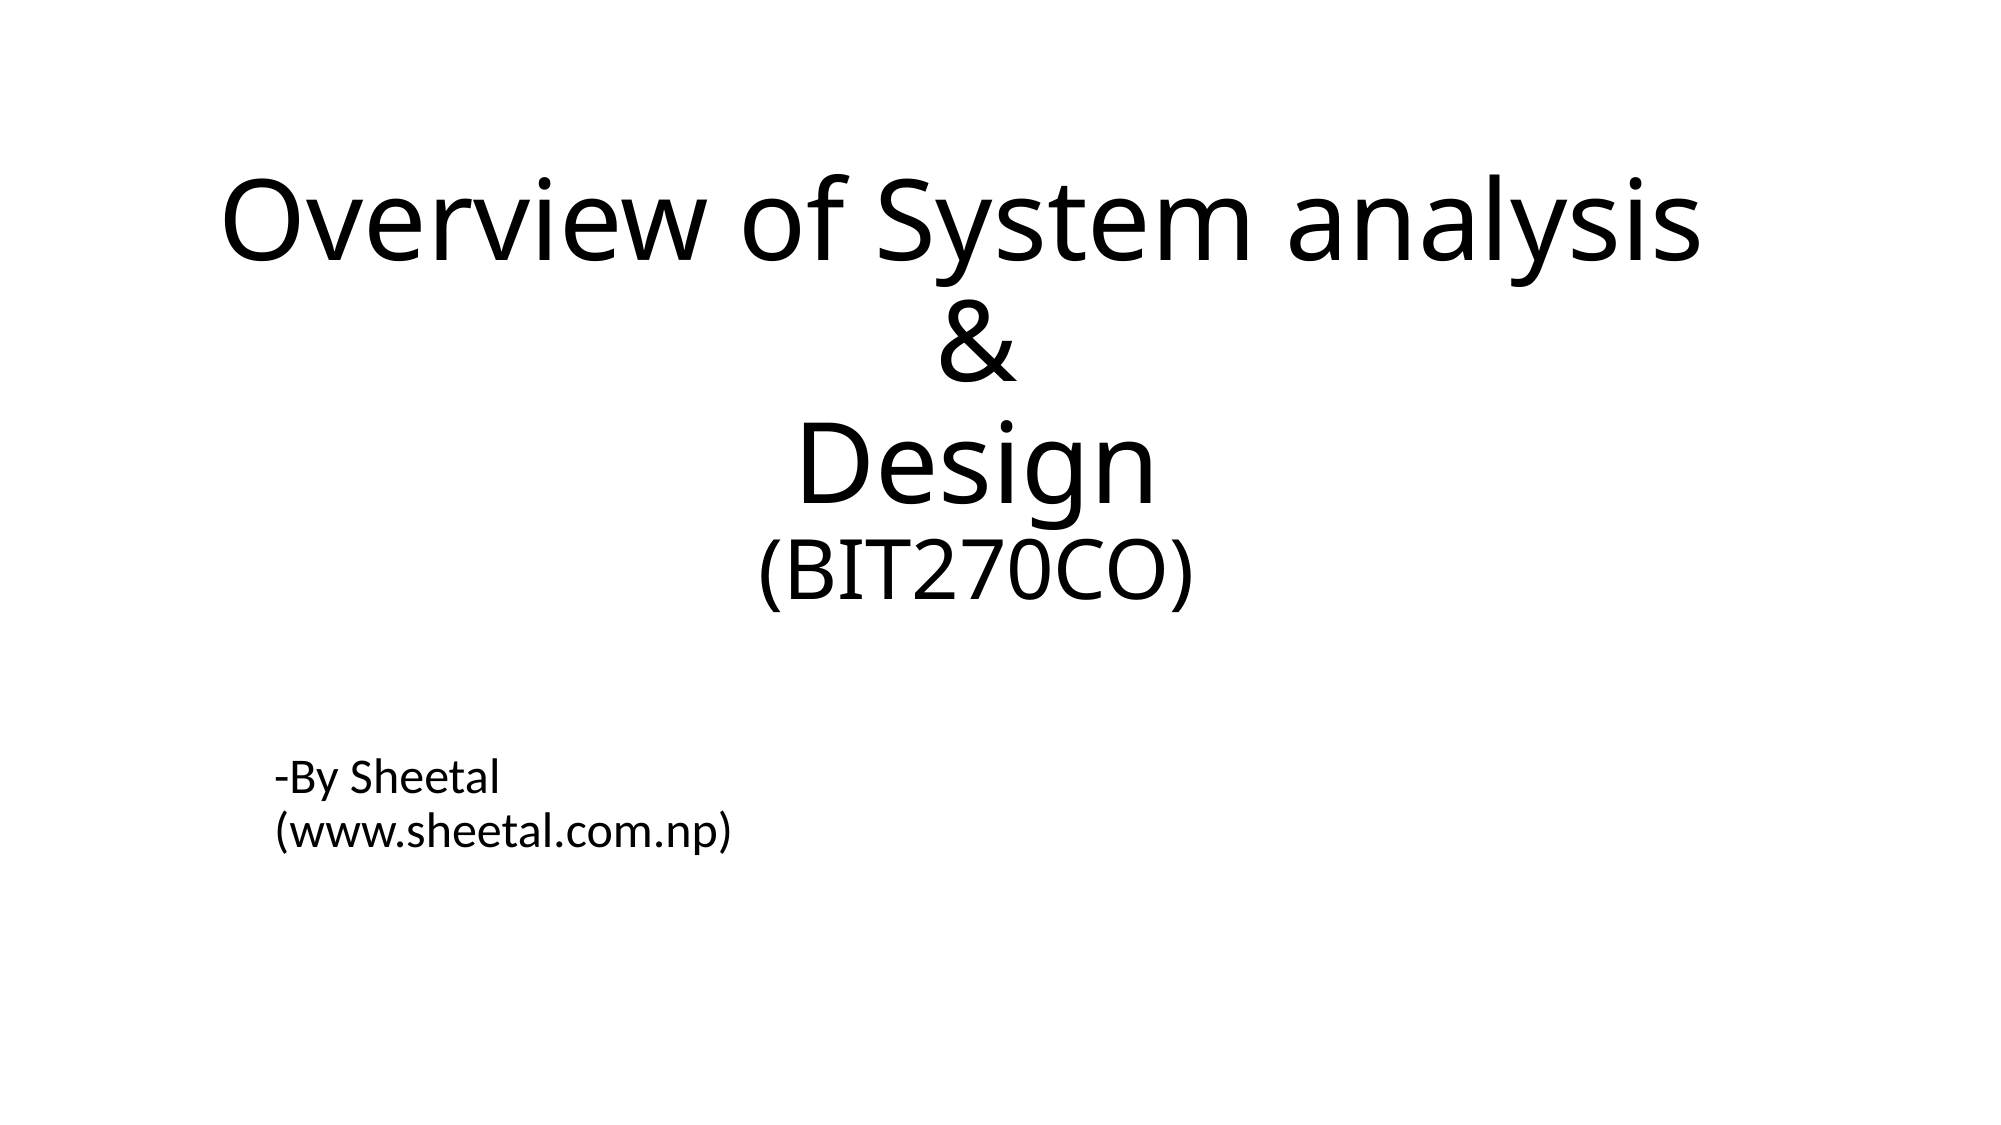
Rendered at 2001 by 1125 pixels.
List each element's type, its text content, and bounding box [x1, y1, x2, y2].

title Overview of System analysis & Design (BIT270CO) [87, 213, 1867, 625]
subtitle -By Sheetal (www.sheetal.com.np) [259, 742, 1760, 1015]
